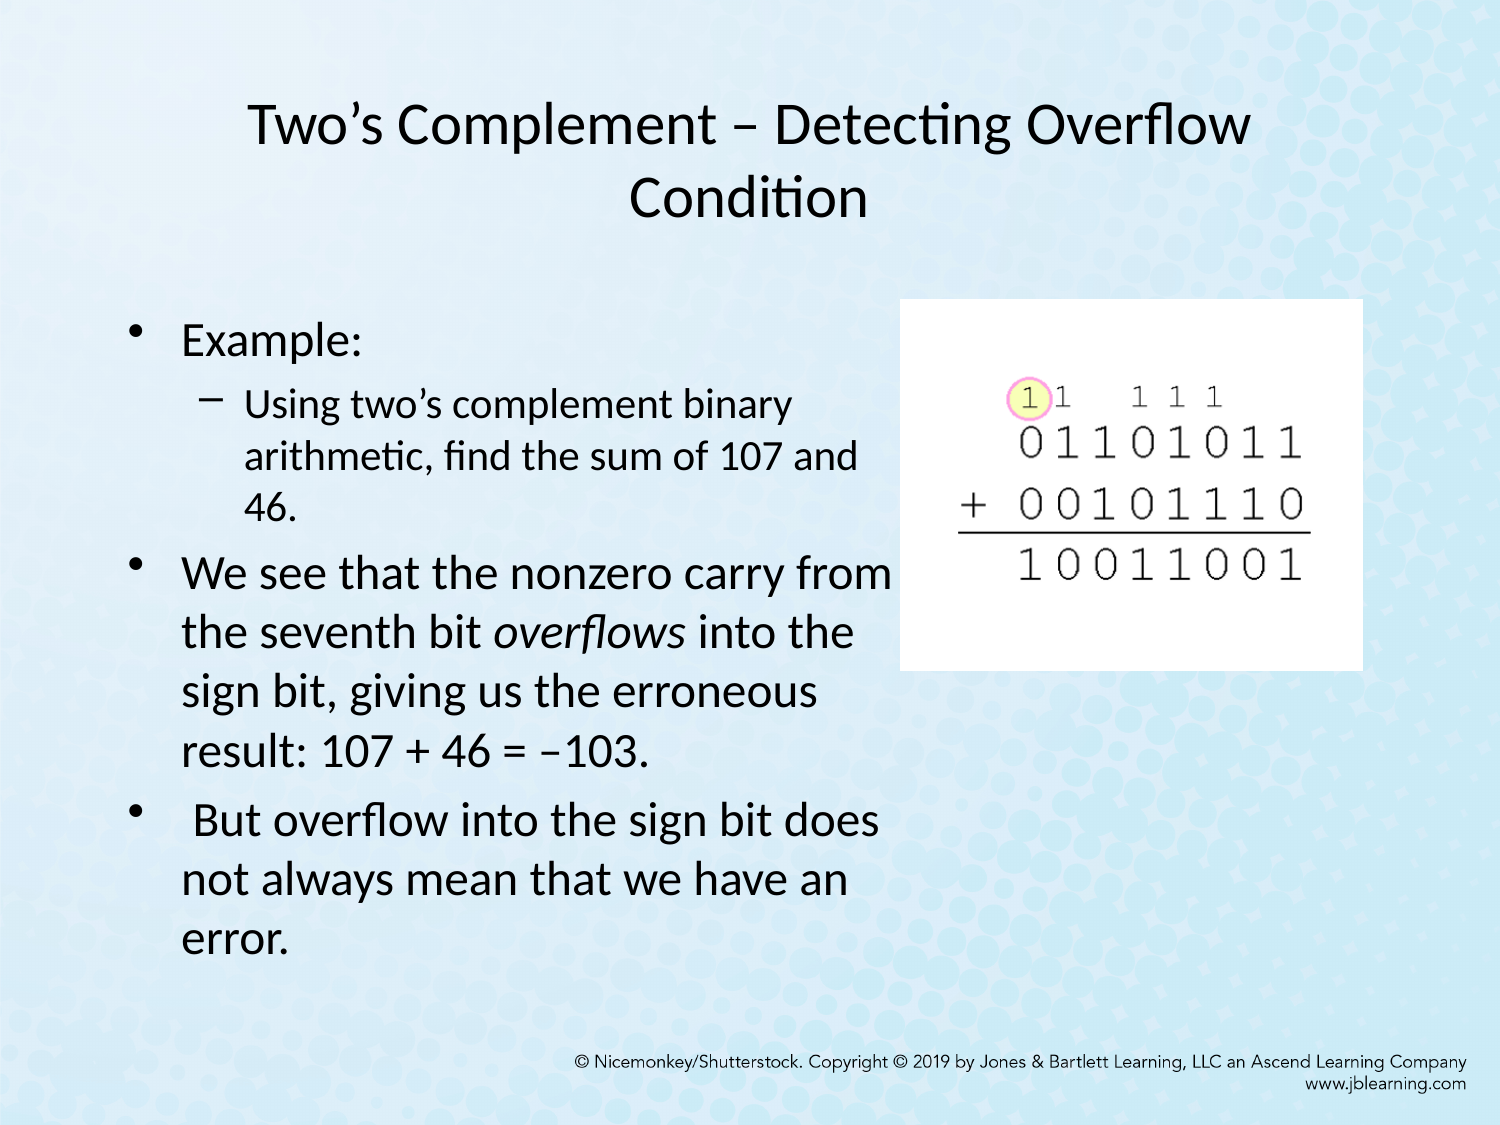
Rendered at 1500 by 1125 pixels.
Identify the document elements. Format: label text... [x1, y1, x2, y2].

picture [0, 0, 1500, 1125]
title Two’s Complement – Detecting Overflow Condition [112, 75, 1388, 238]
list Example: Using two’s complement binary arithmetic, find the sum of 107 and 46. We see that the nonzero carry from the seventh bit overflows into the sign bit, giving us the erroneous result: 107 + 46 = –103. But overflow into the sign bit does not always mean that we have an error. [112, 299, 913, 975]
